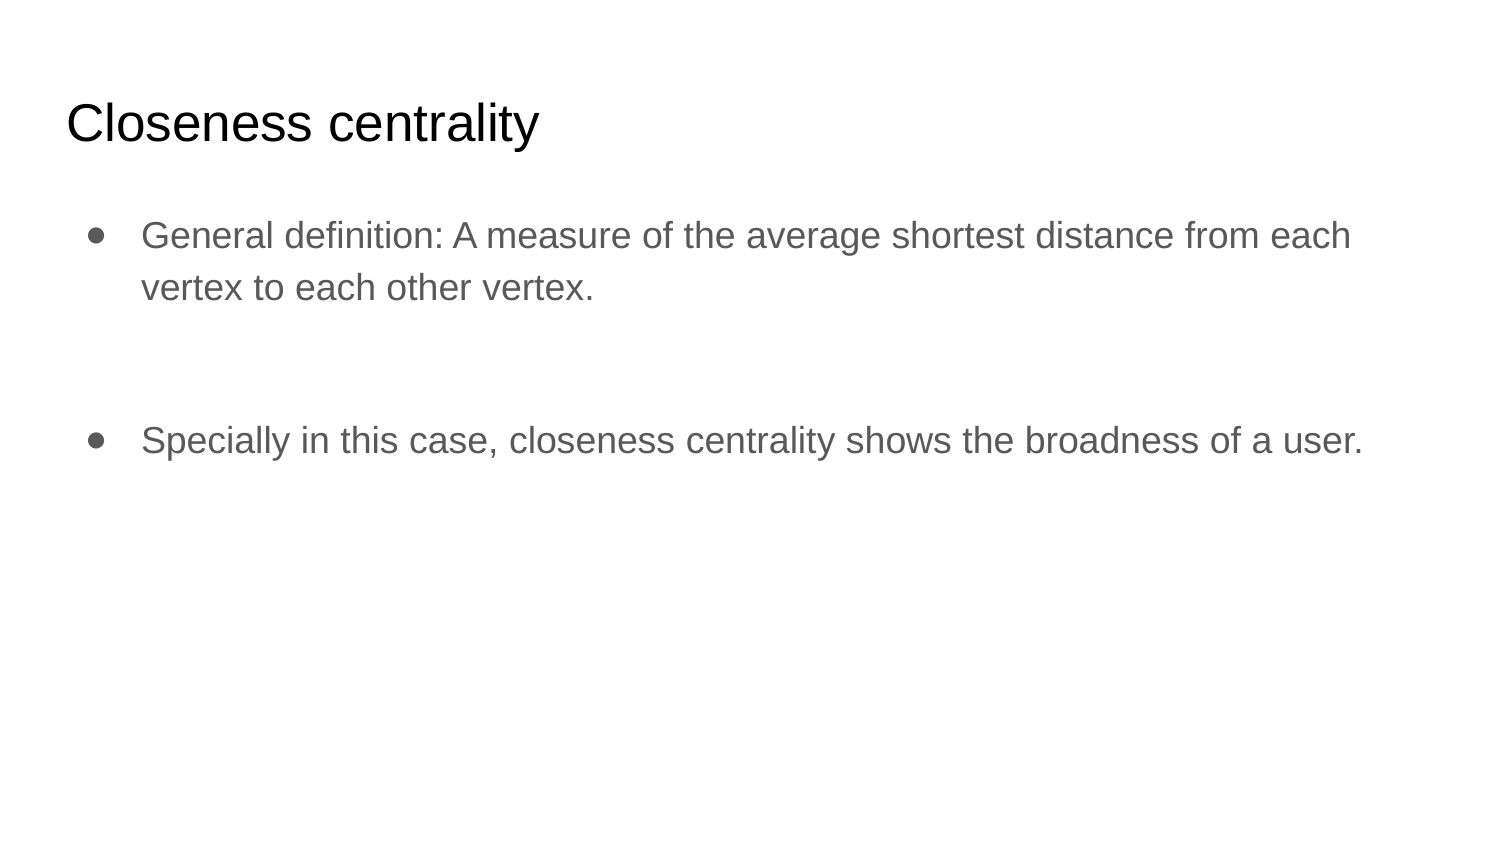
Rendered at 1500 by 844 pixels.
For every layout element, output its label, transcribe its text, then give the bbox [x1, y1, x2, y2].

title Closeness centrality [51, 72, 1449, 167]
list General definition: A measure of the average shortest distance from each vertex to each other vertex. Specially in this case, closeness centrality shows the broadness of a user. [51, 189, 1449, 750]
